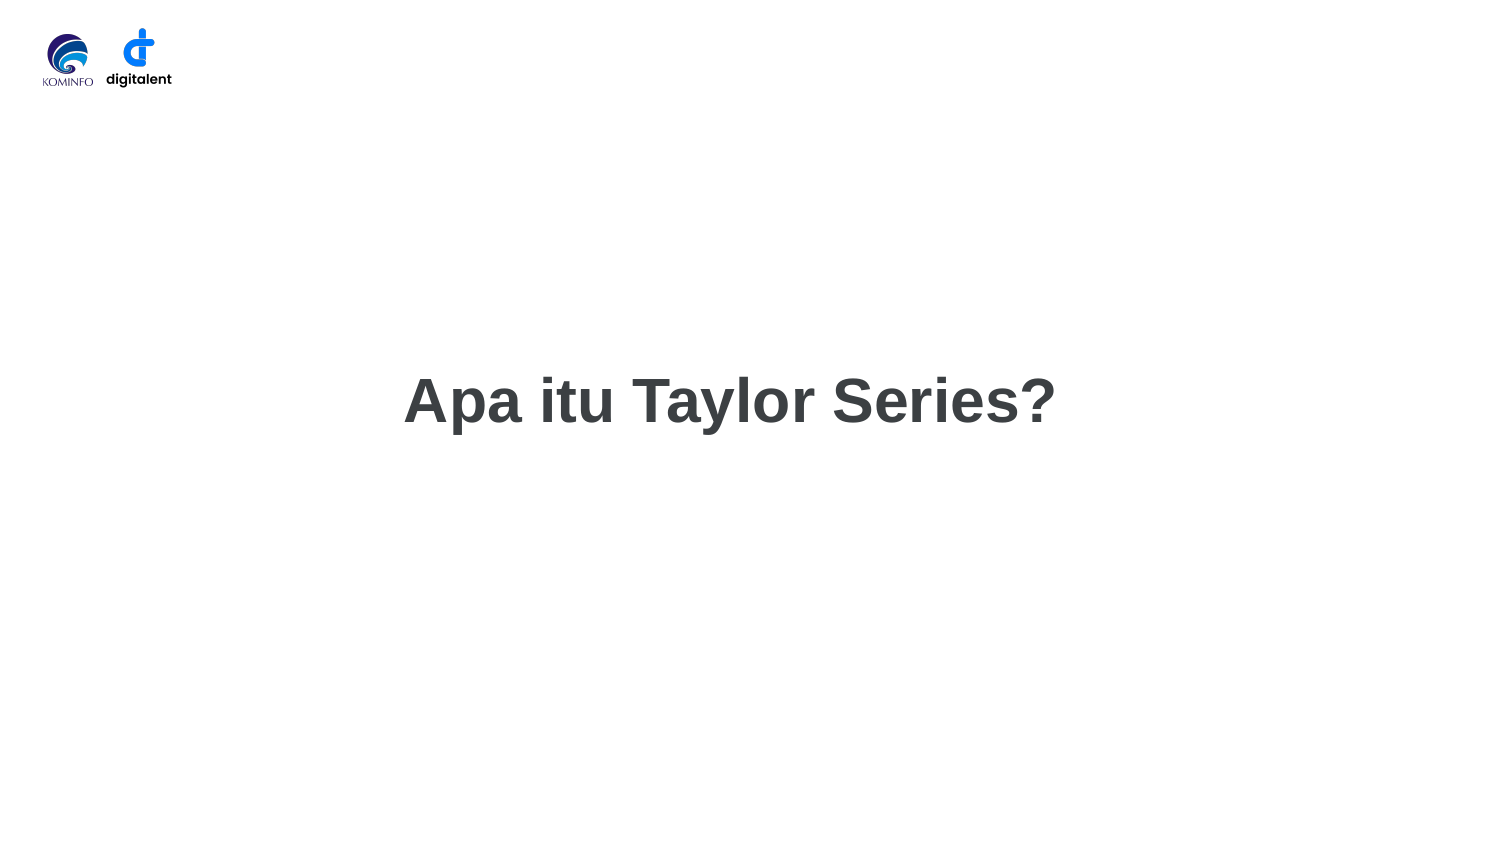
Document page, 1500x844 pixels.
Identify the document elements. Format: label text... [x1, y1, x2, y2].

title Apa itu Taylor Series? [144, 166, 1356, 629]
picture [43, 0, 218, 140]
